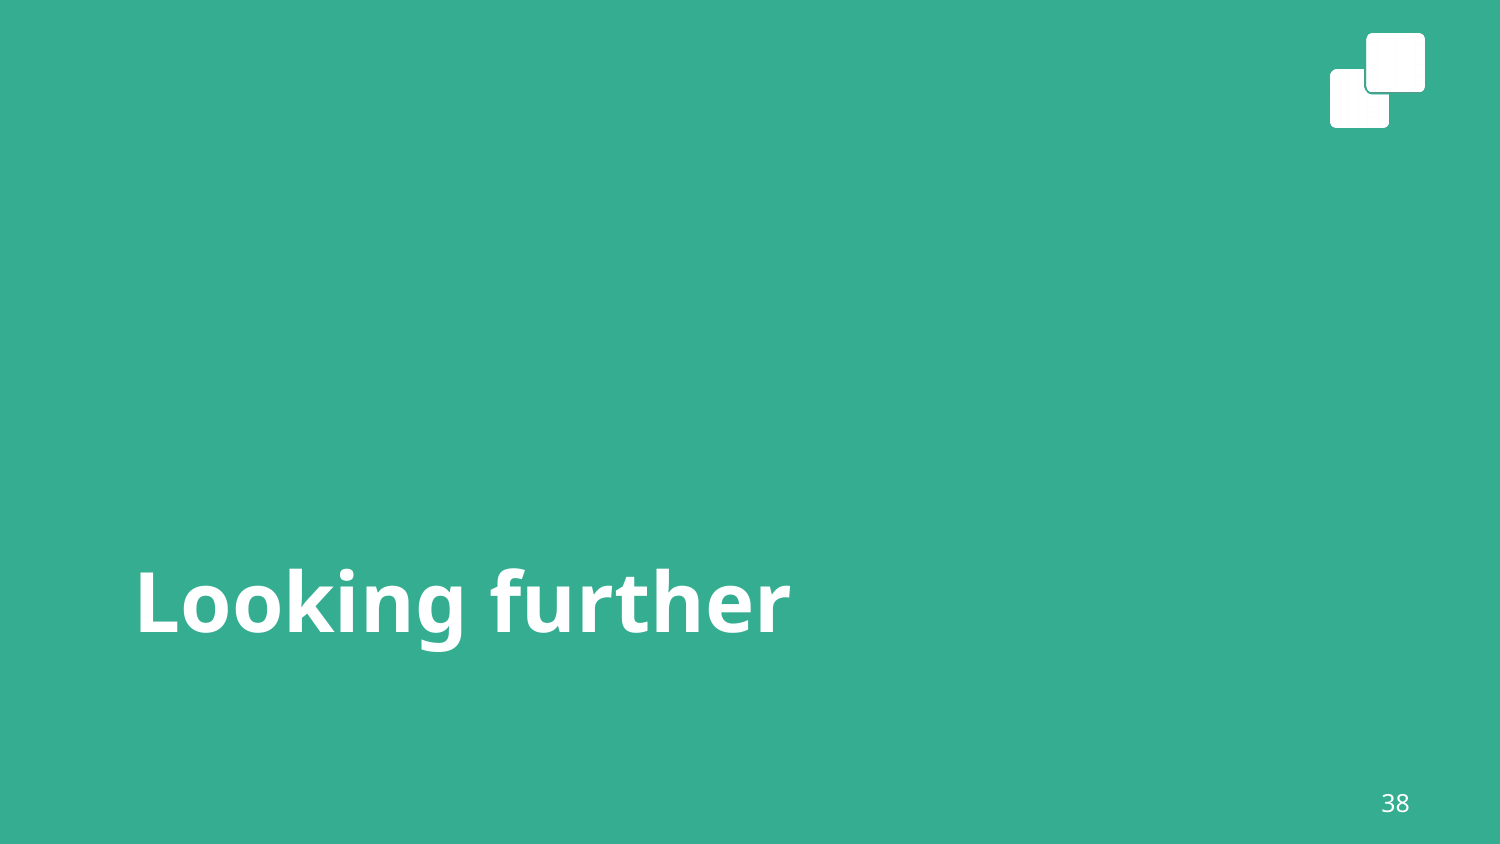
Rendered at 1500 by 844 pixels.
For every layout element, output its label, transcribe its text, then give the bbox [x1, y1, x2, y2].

title Looking further [118, 542, 1394, 710]
slide_number 38 [1074, 782, 1425, 827]
picture [1330, 33, 1425, 128]
